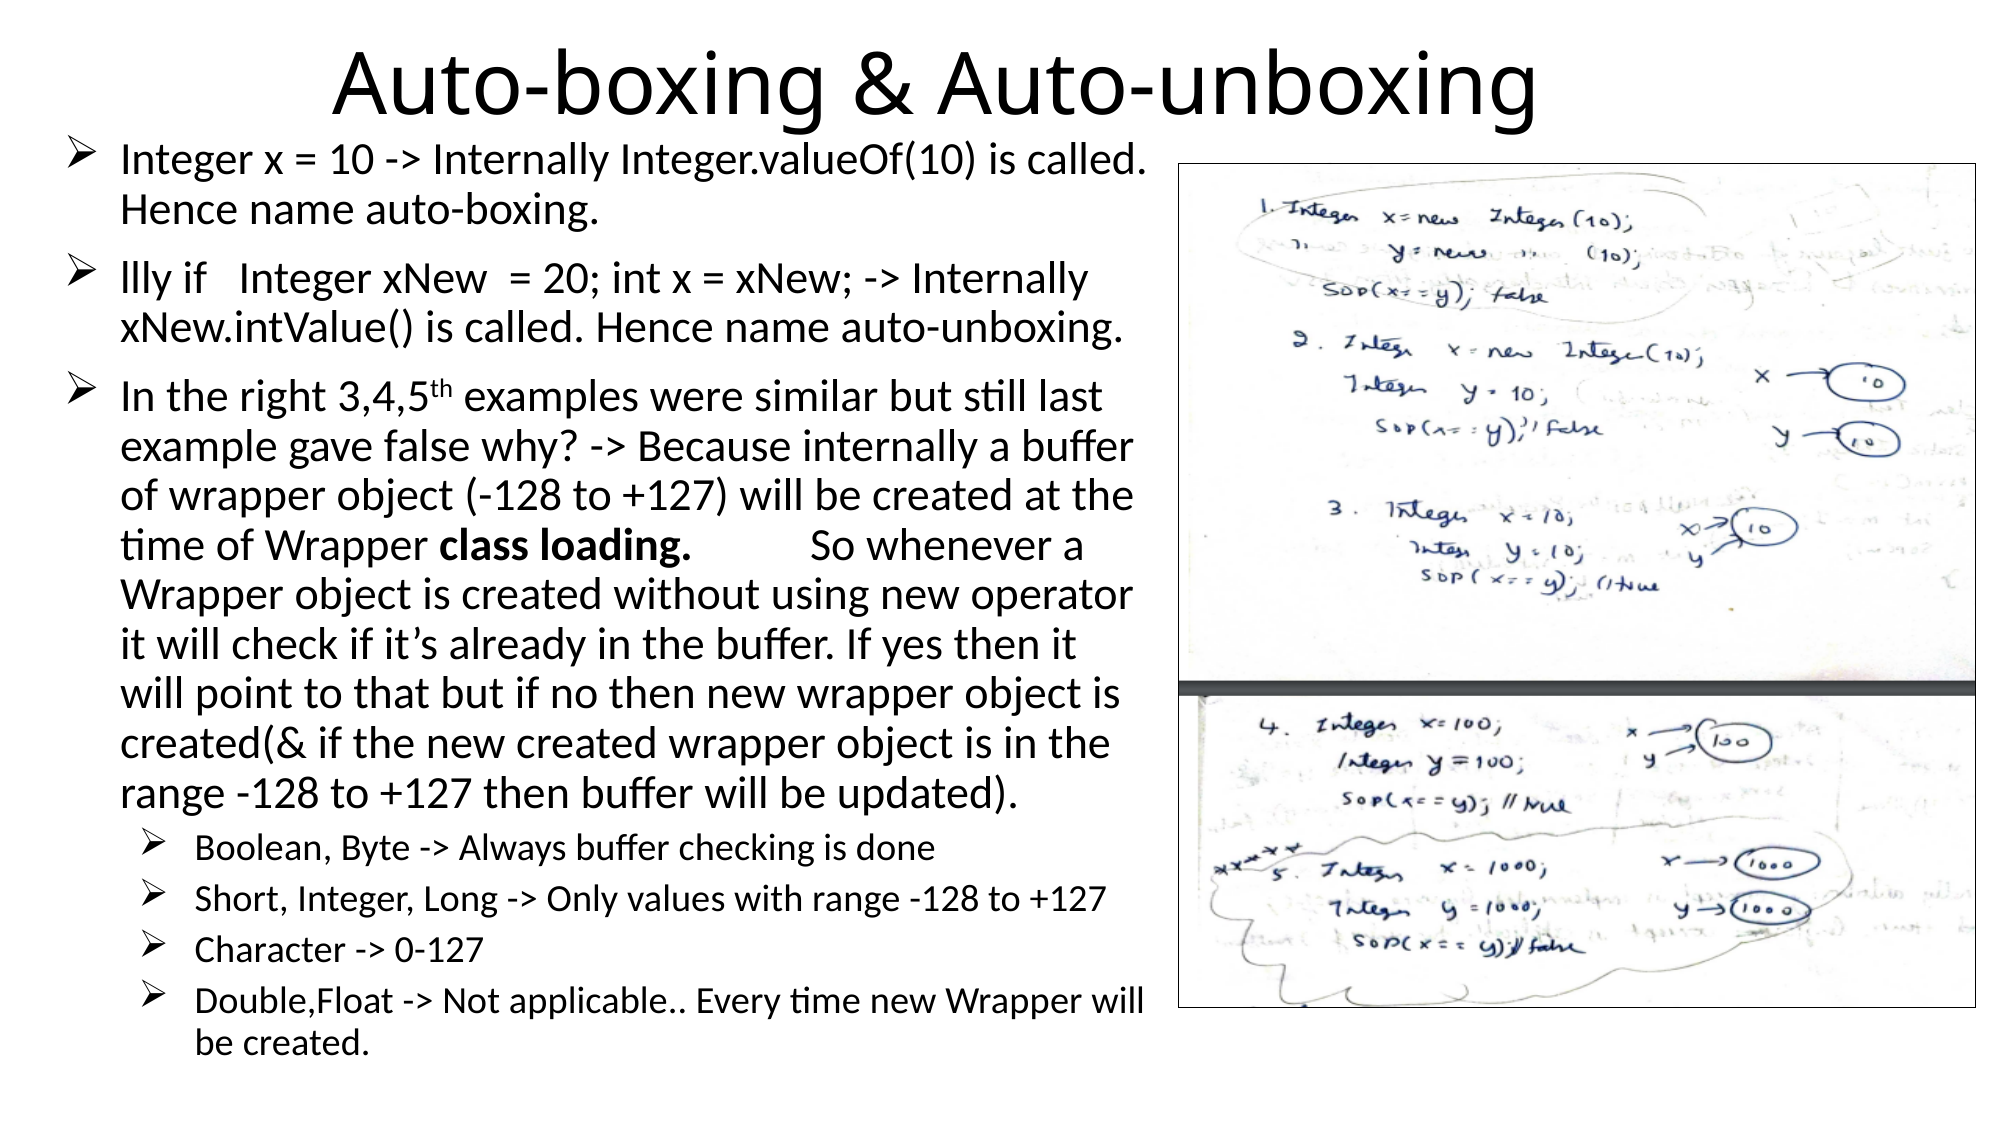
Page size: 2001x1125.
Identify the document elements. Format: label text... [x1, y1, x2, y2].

text_box Integer x = 10 -> Internally Integer.valueOf(10) is called. Hence name auto-boxing. llly if Integer xNew = 20; int x = xNew; -> Internally xNew.intValue() is called. Hence name auto-unboxing. In the right 3,4,5th examples were similar but still last example gave false why? -> Because internally a buffer of wrapper object (-128 to +127) will be created at the time of Wrapper class loading. So whenever a Wrapper object is created without using new operator it will check if it’s already in the buffer. If yes then it will point to that but if no then new wrapper object is created(& if the new created wrapper object is in the range -128 to +127 then buffer will be updated). Boolean, Byte -> Always buffer checking is done Short, Integer, Long -> Only values with range -128 to +127 Character -> 0-127 Double,Float -> Not applicable.. Every time new Wrapper will be created. [49, 127, 1165, 1089]
picture [1178, 162, 1976, 1008]
text_box Auto-boxing & Auto-unboxing [171, 31, 1702, 142]
